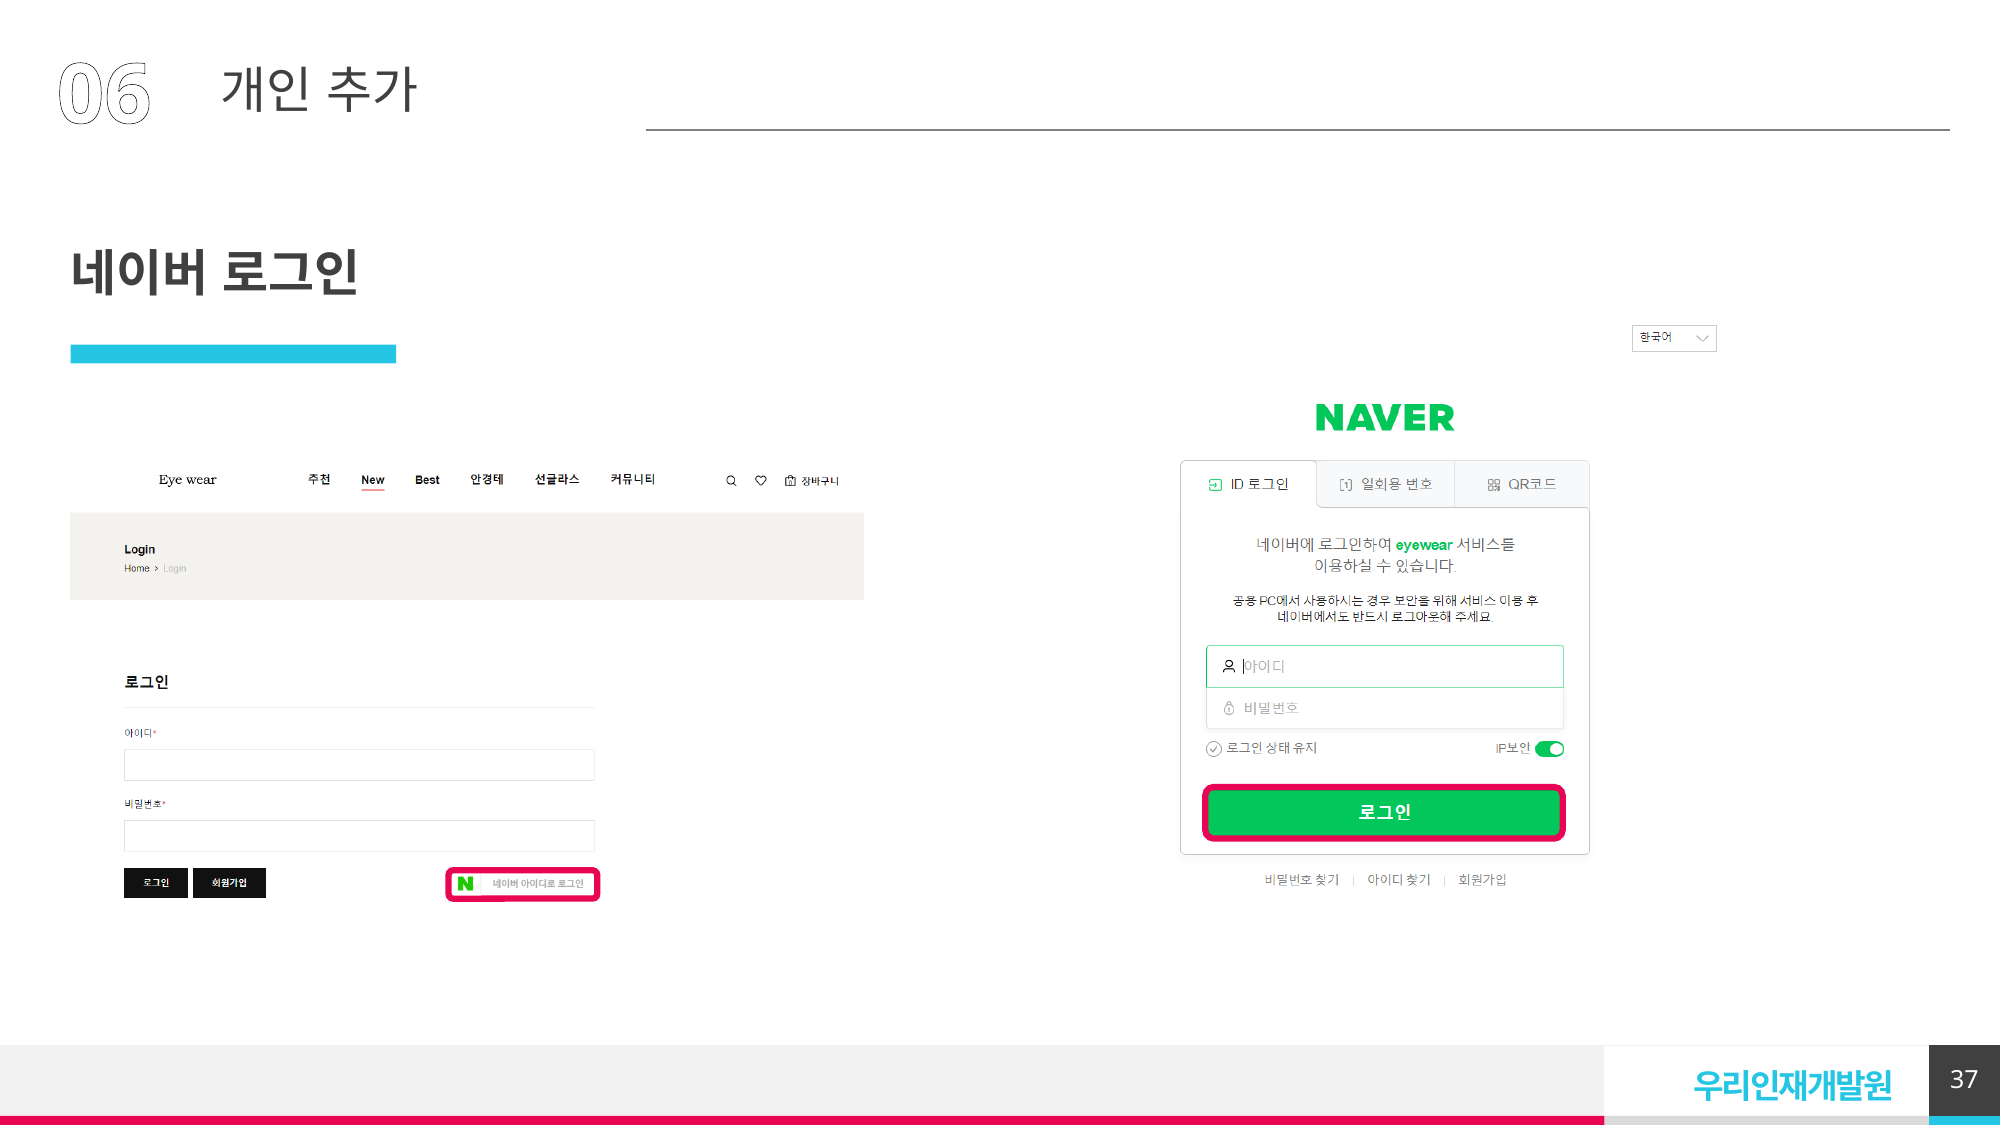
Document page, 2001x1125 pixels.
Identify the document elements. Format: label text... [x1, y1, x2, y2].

slide_number 37 [1929, 1045, 2000, 1116]
picture [993, 307, 1828, 960]
text_box 06 [41, 32, 233, 148]
picture [70, 454, 864, 934]
list 네이버 로그인 [70, 248, 969, 308]
text_box 개인 추가 [205, 51, 434, 127]
text_box [70, 343, 397, 364]
